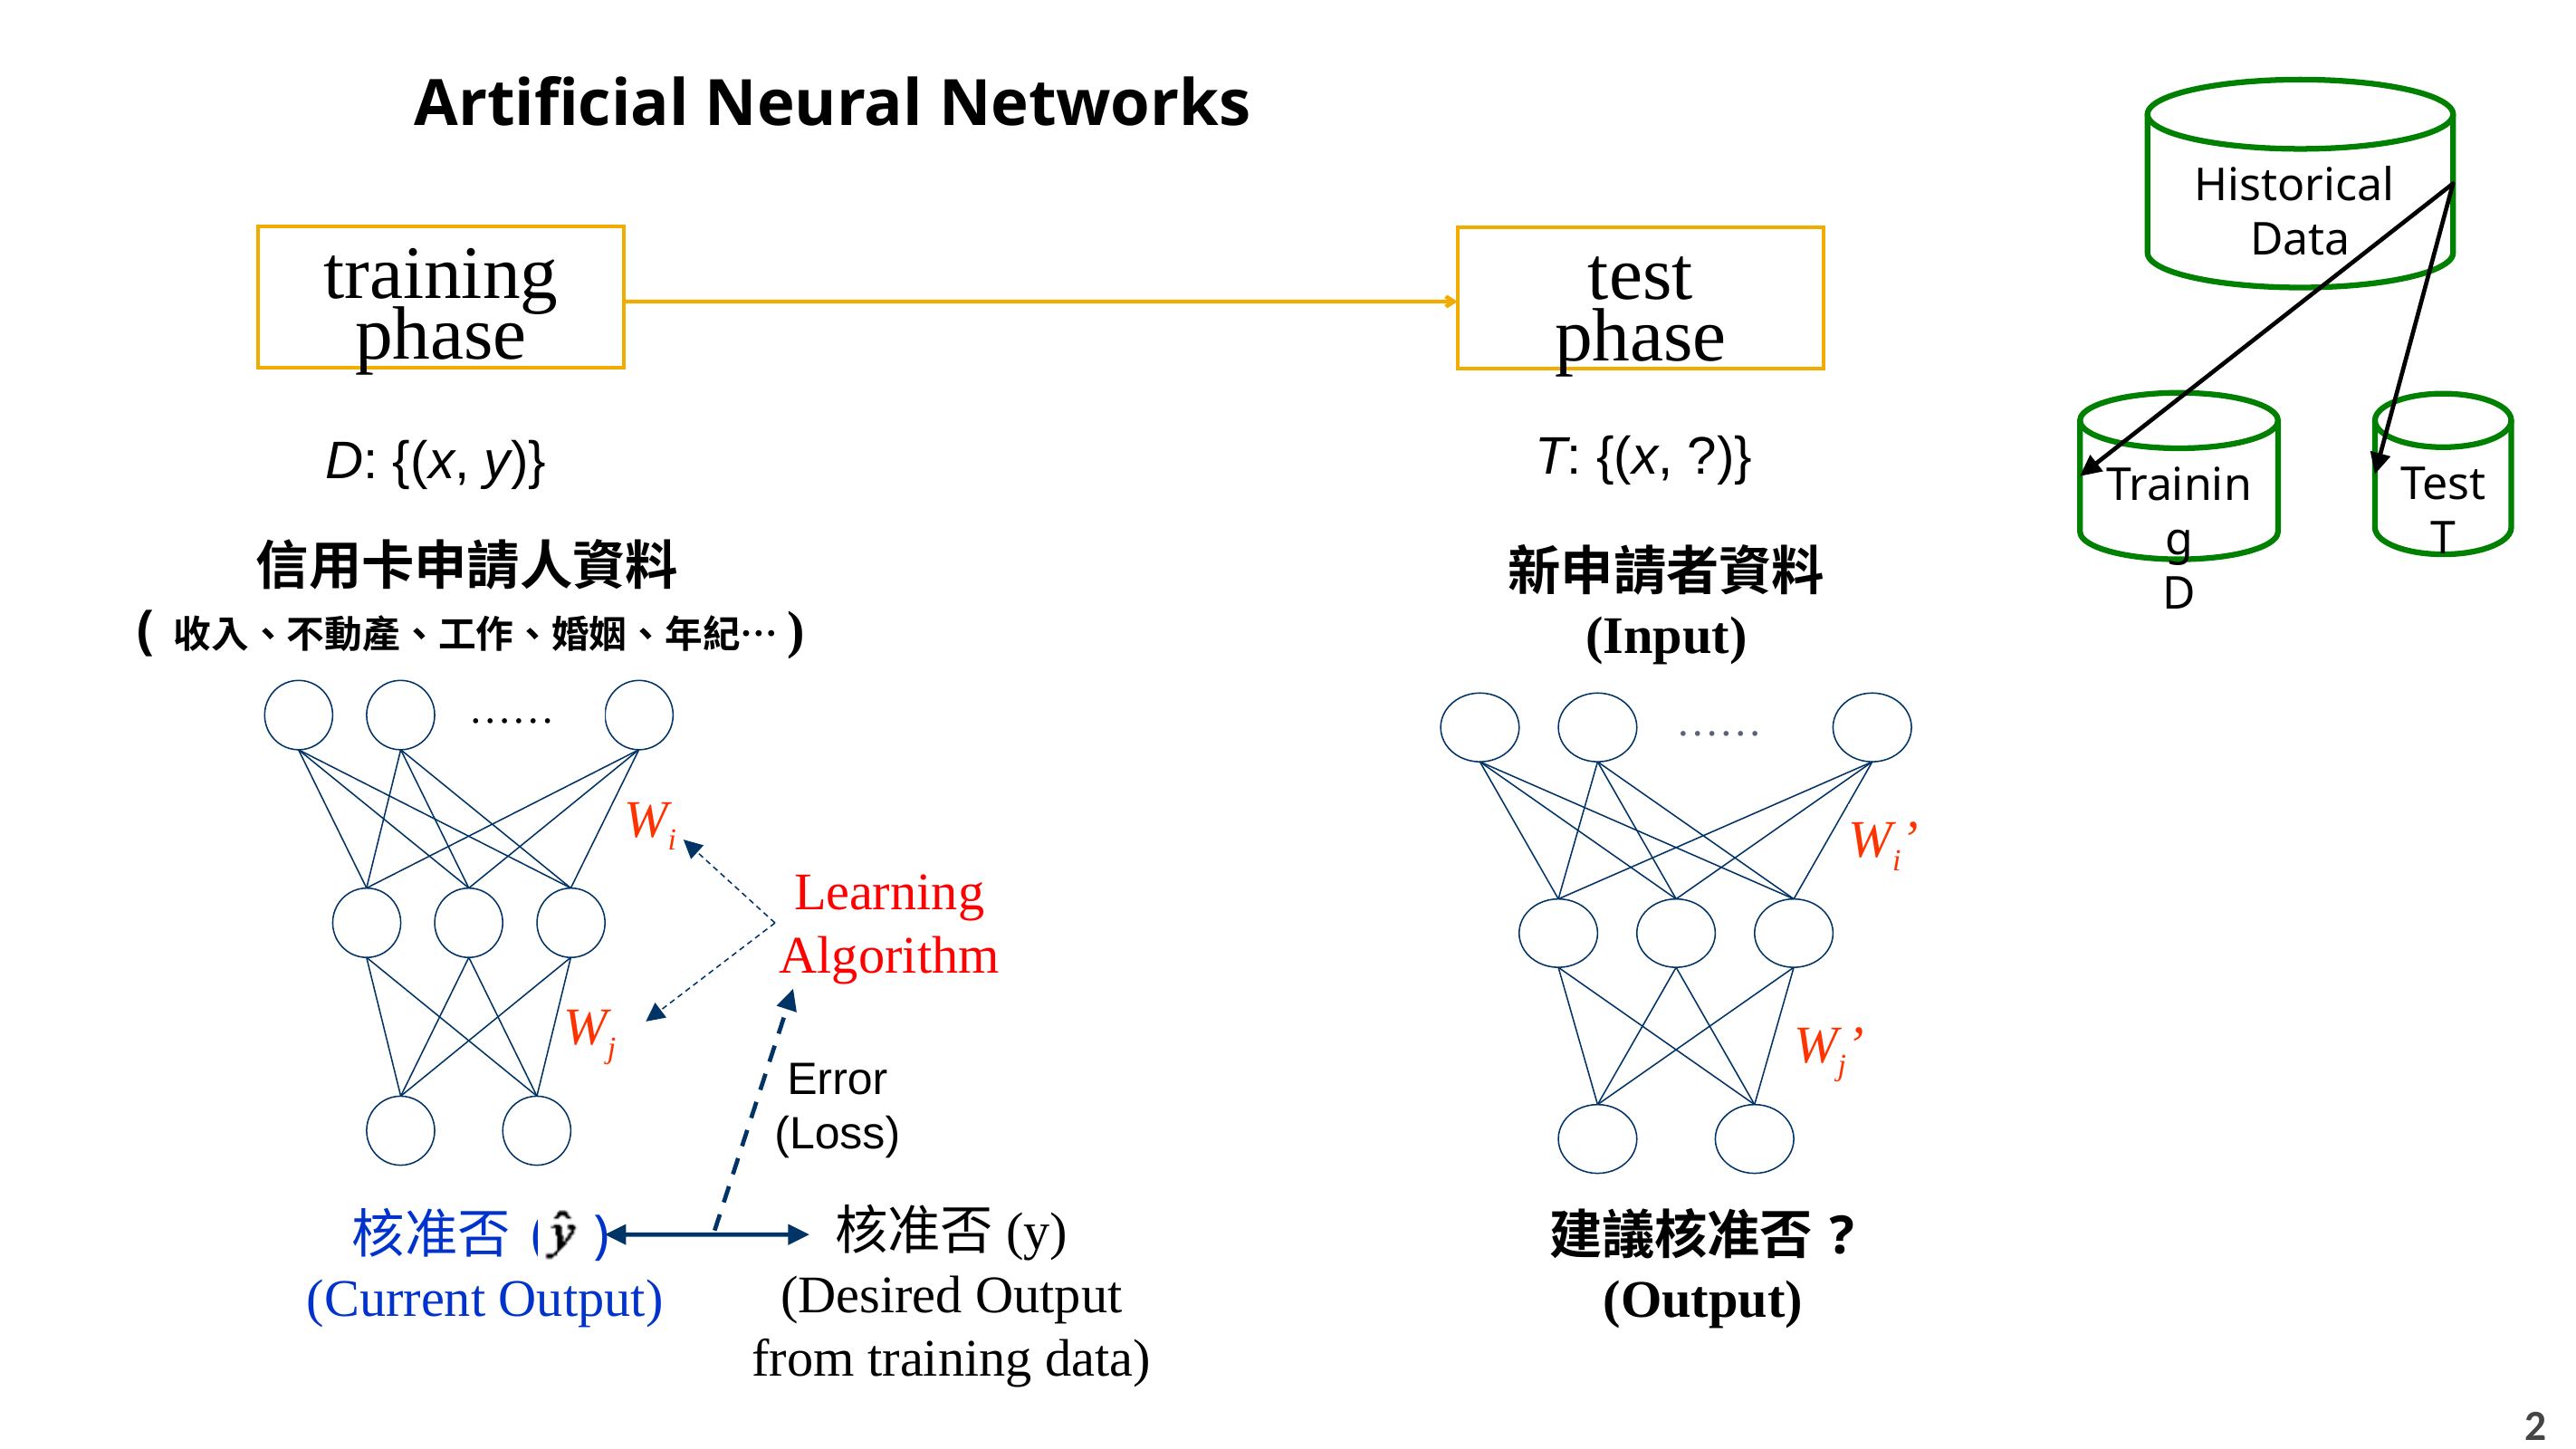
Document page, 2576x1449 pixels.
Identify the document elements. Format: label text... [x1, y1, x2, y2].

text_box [2080, 79, 2512, 560]
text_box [110, 226, 1968, 1400]
slide_number 2 [2352, 1391, 2560, 1449]
title Artificial Neural Networks [400, 54, 1826, 147]
